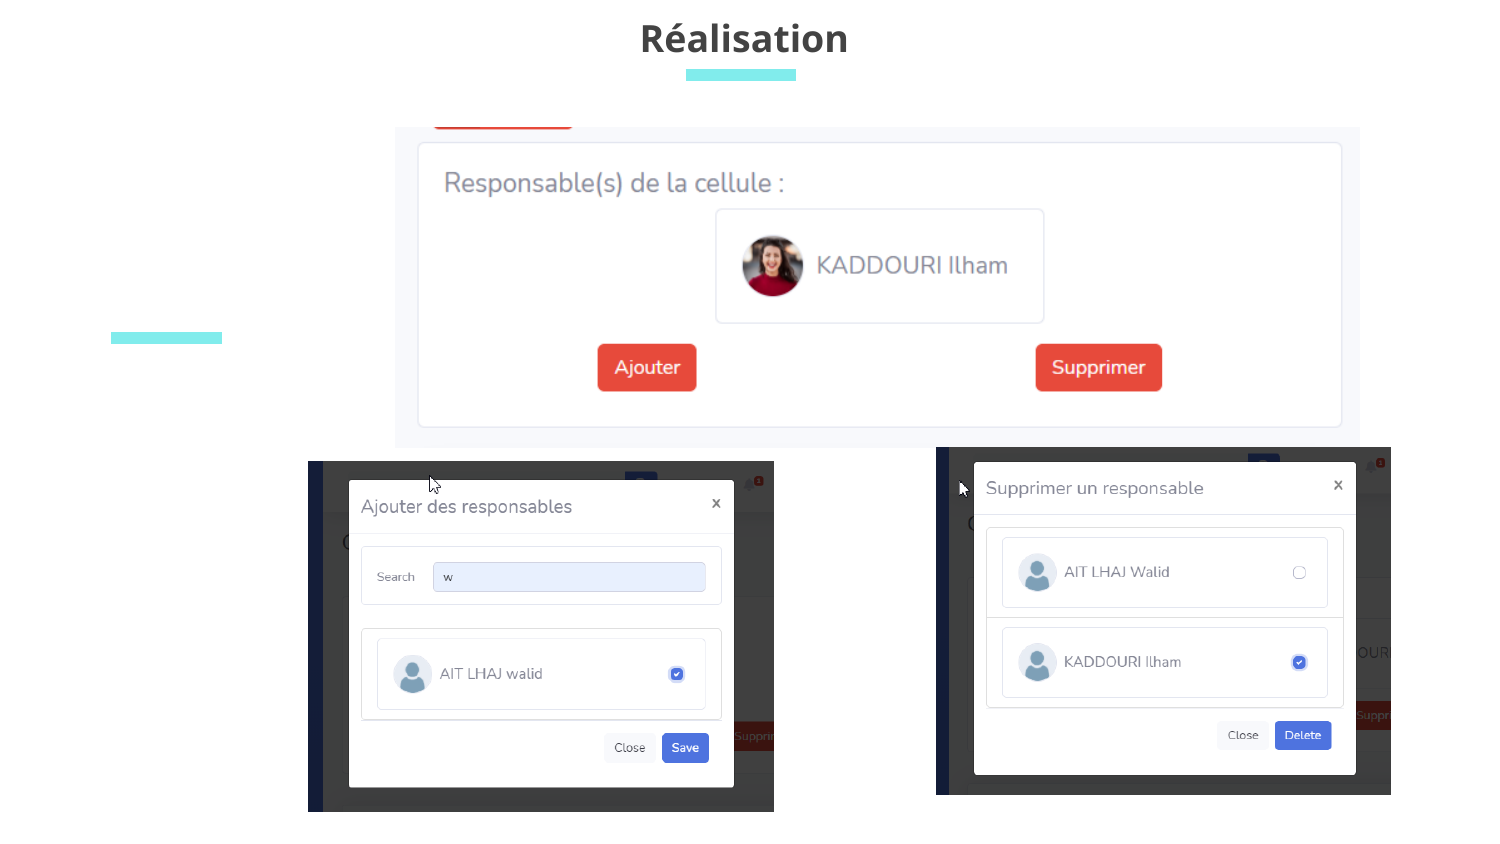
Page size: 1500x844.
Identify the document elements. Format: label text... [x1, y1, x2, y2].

title Réalisation [624, 22, 878, 75]
picture [395, 127, 1392, 795]
picture [307, 461, 775, 812]
